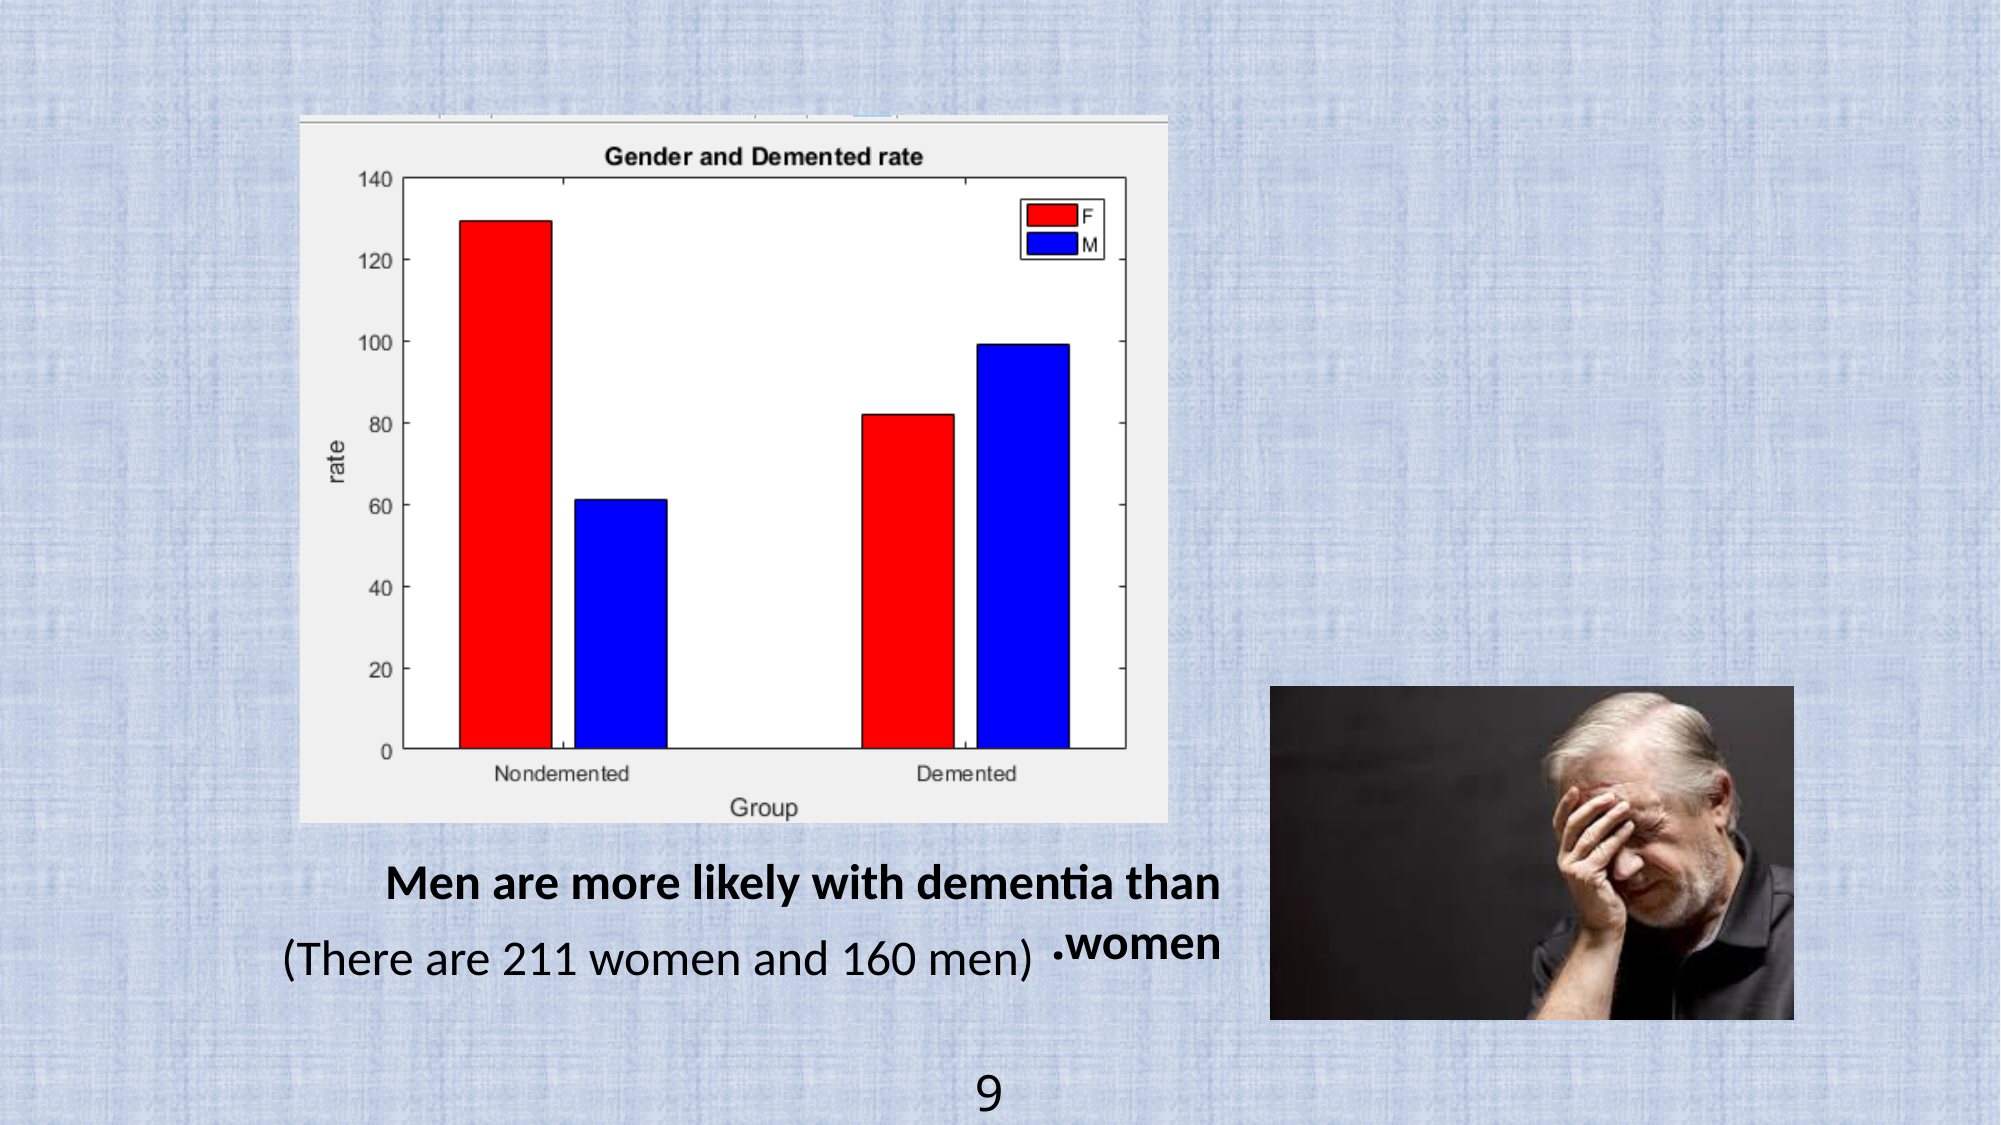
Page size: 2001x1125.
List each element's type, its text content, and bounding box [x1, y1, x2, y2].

picture [299, 115, 1168, 823]
slide_number 9 [568, 1065, 1019, 1125]
picture [1270, 686, 1794, 1020]
text_box Men are more likely with dementia than women. [188, 842, 1237, 977]
text_box (There are 211 women and 160 men) [266, 917, 1073, 993]
